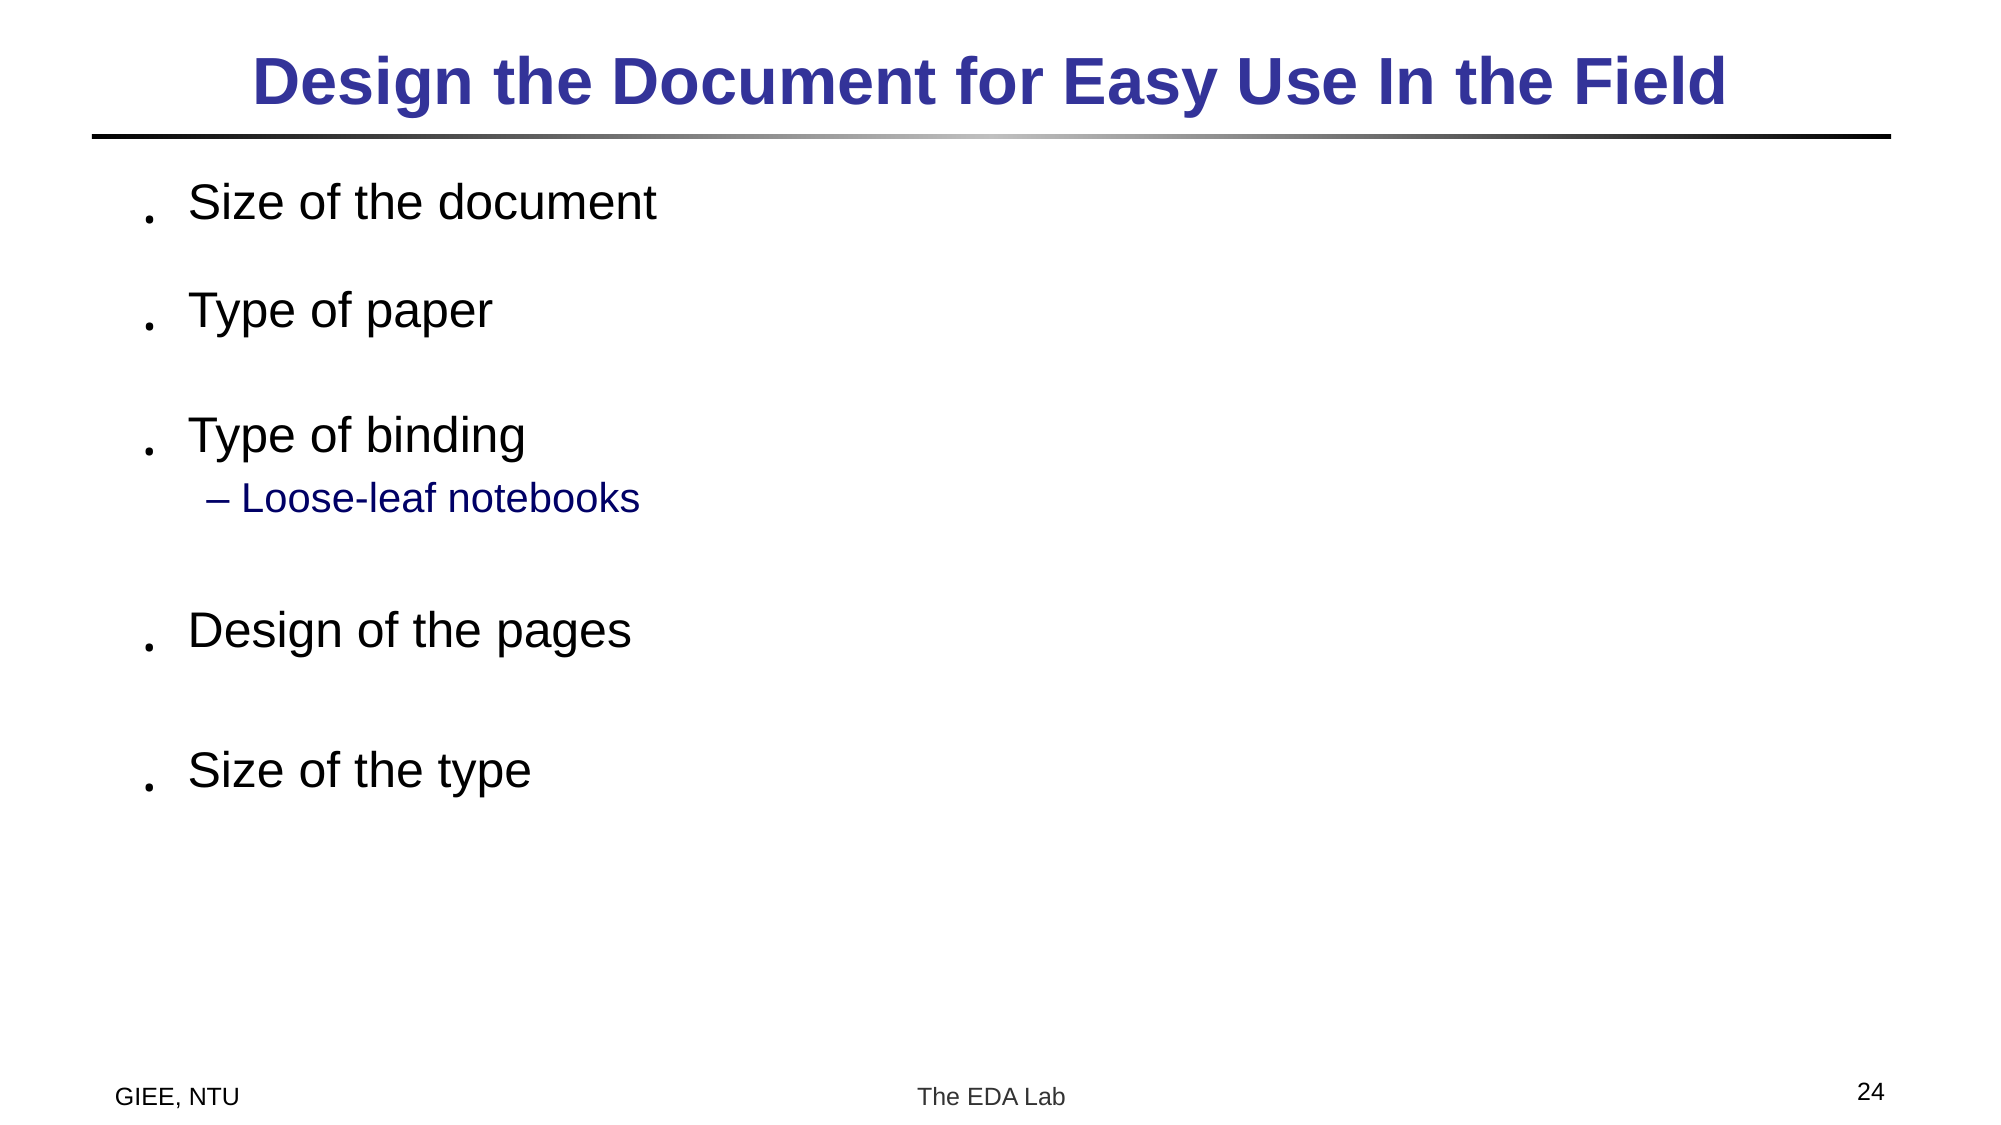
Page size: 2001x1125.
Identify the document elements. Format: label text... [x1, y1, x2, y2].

text_box Type of paper [116, 270, 1884, 411]
text_box Type of binding – Loose-leaf notebooks [116, 411, 1883, 535]
list Size of the document [116, 162, 1884, 270]
slide_number GIEE, NTU [99, 1042, 517, 1118]
title Design the Document for Easy Use In the Field [116, 12, 1867, 125]
slide_number 24 [1483, 1037, 1901, 1113]
text_box Design of the pages Size of the type [116, 590, 1883, 731]
